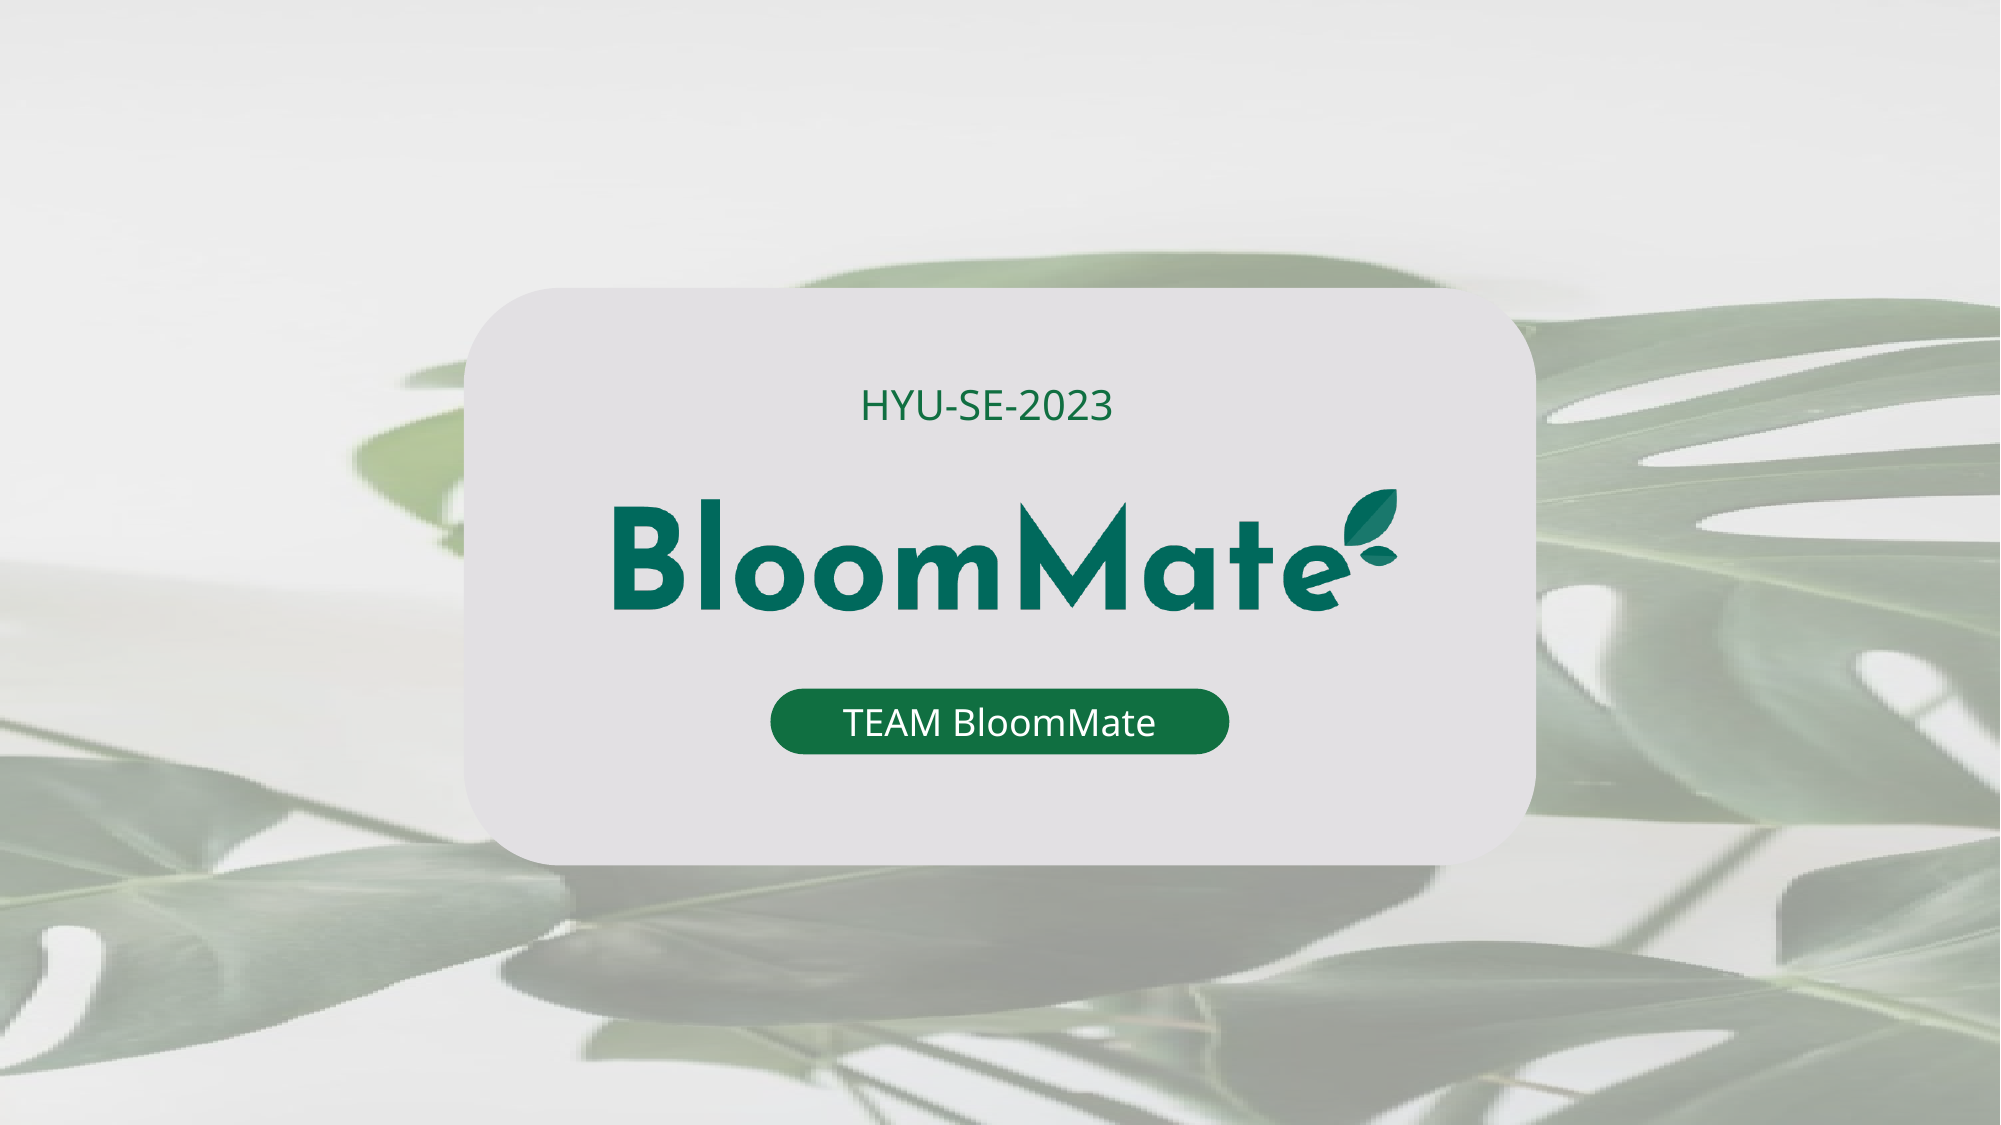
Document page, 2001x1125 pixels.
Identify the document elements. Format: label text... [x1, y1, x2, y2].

text_box HYU-SE-2023 [845, 371, 1155, 436]
picture [601, 481, 1399, 644]
text_box TEAM BloomMate [769, 687, 1231, 756]
text_box [462, 286, 1538, 867]
